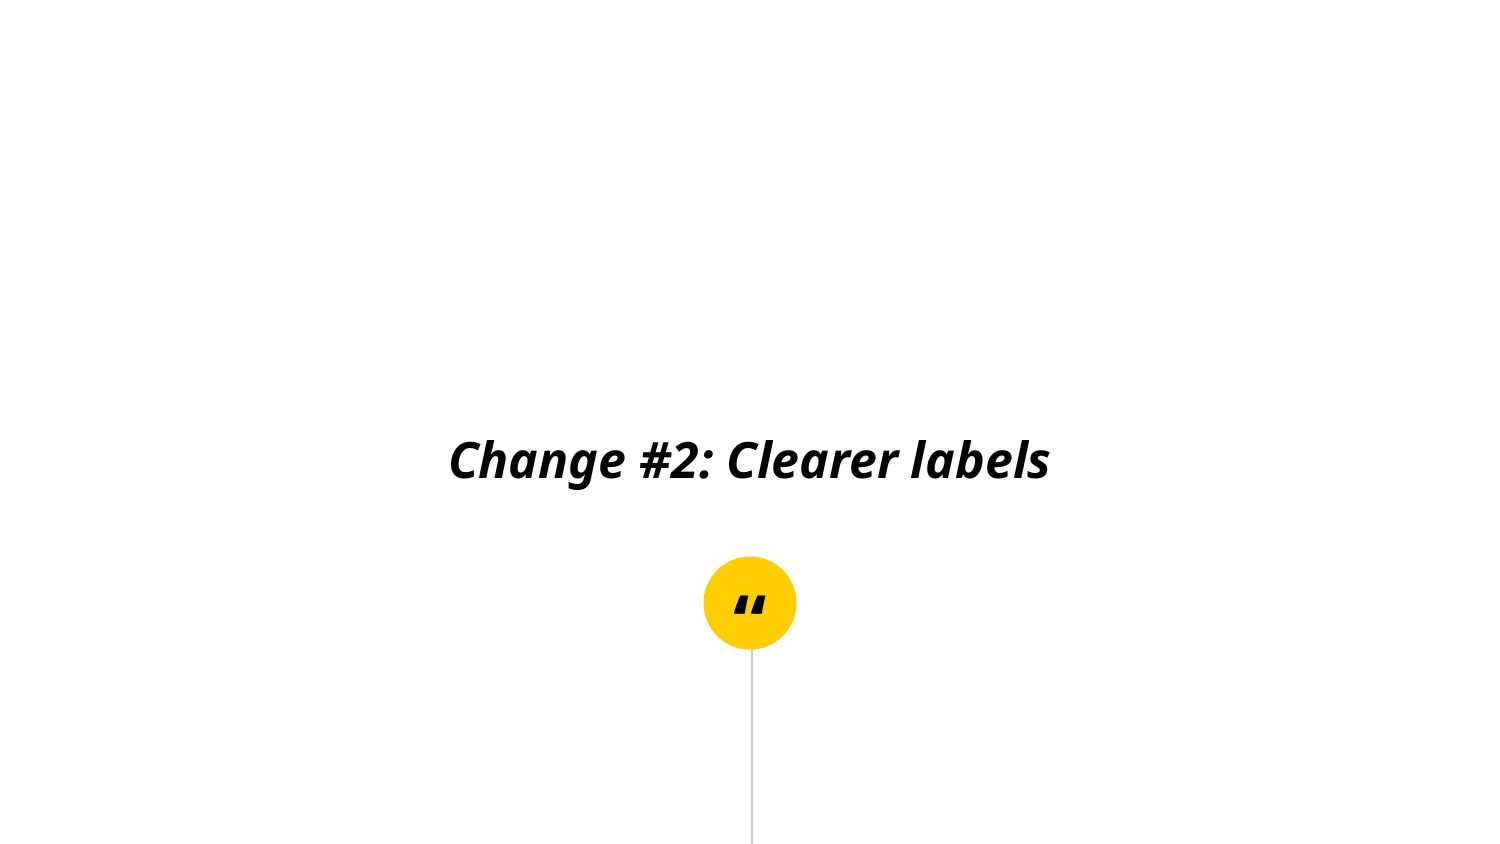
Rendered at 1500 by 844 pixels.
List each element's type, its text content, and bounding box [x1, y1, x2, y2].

list Change #2: Clearer labels [345, 31, 1155, 550]
